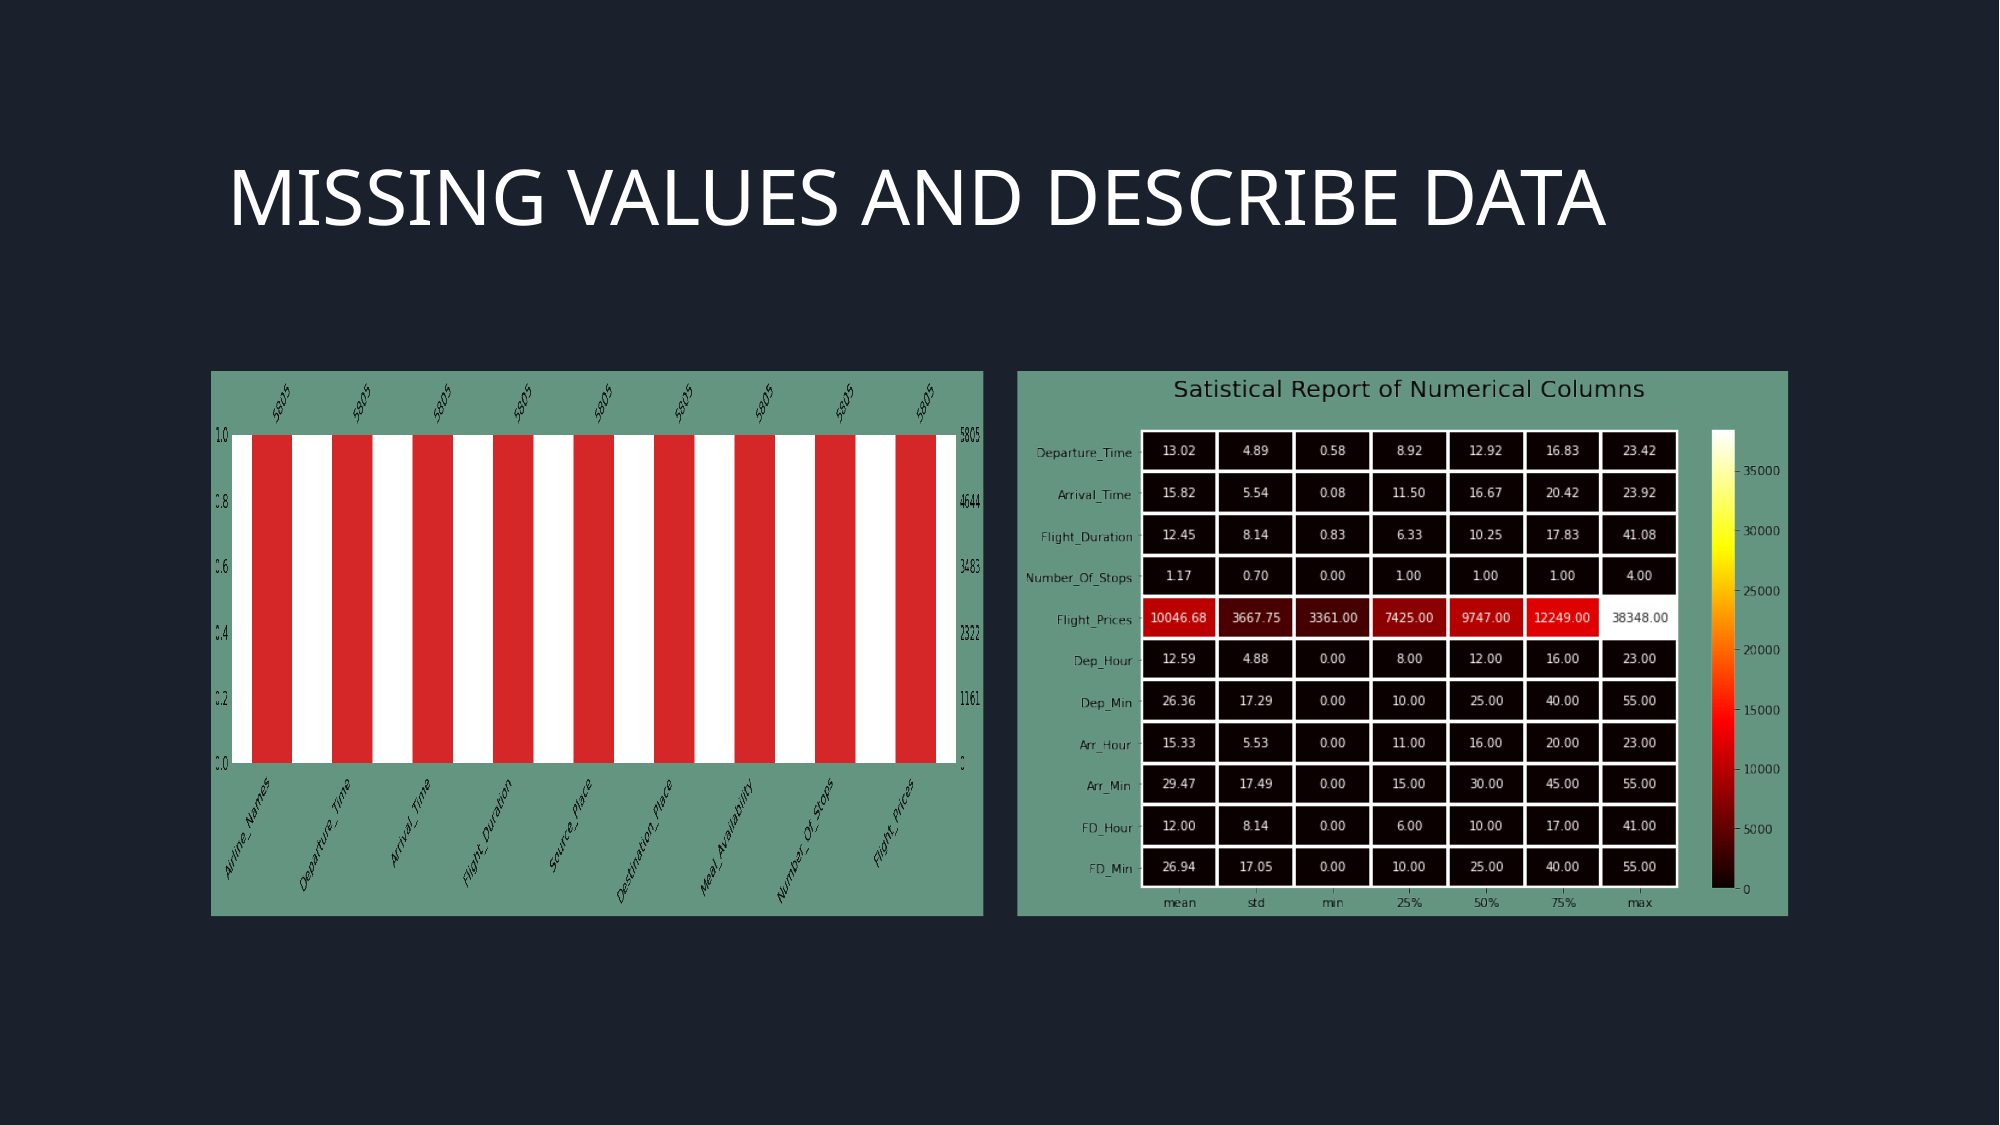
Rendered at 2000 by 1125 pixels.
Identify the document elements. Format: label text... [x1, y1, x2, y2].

title MISSING VALUES AND DESCRIBE DATA [212, 62, 1788, 250]
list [1017, 370, 1789, 917]
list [210, 370, 984, 917]
